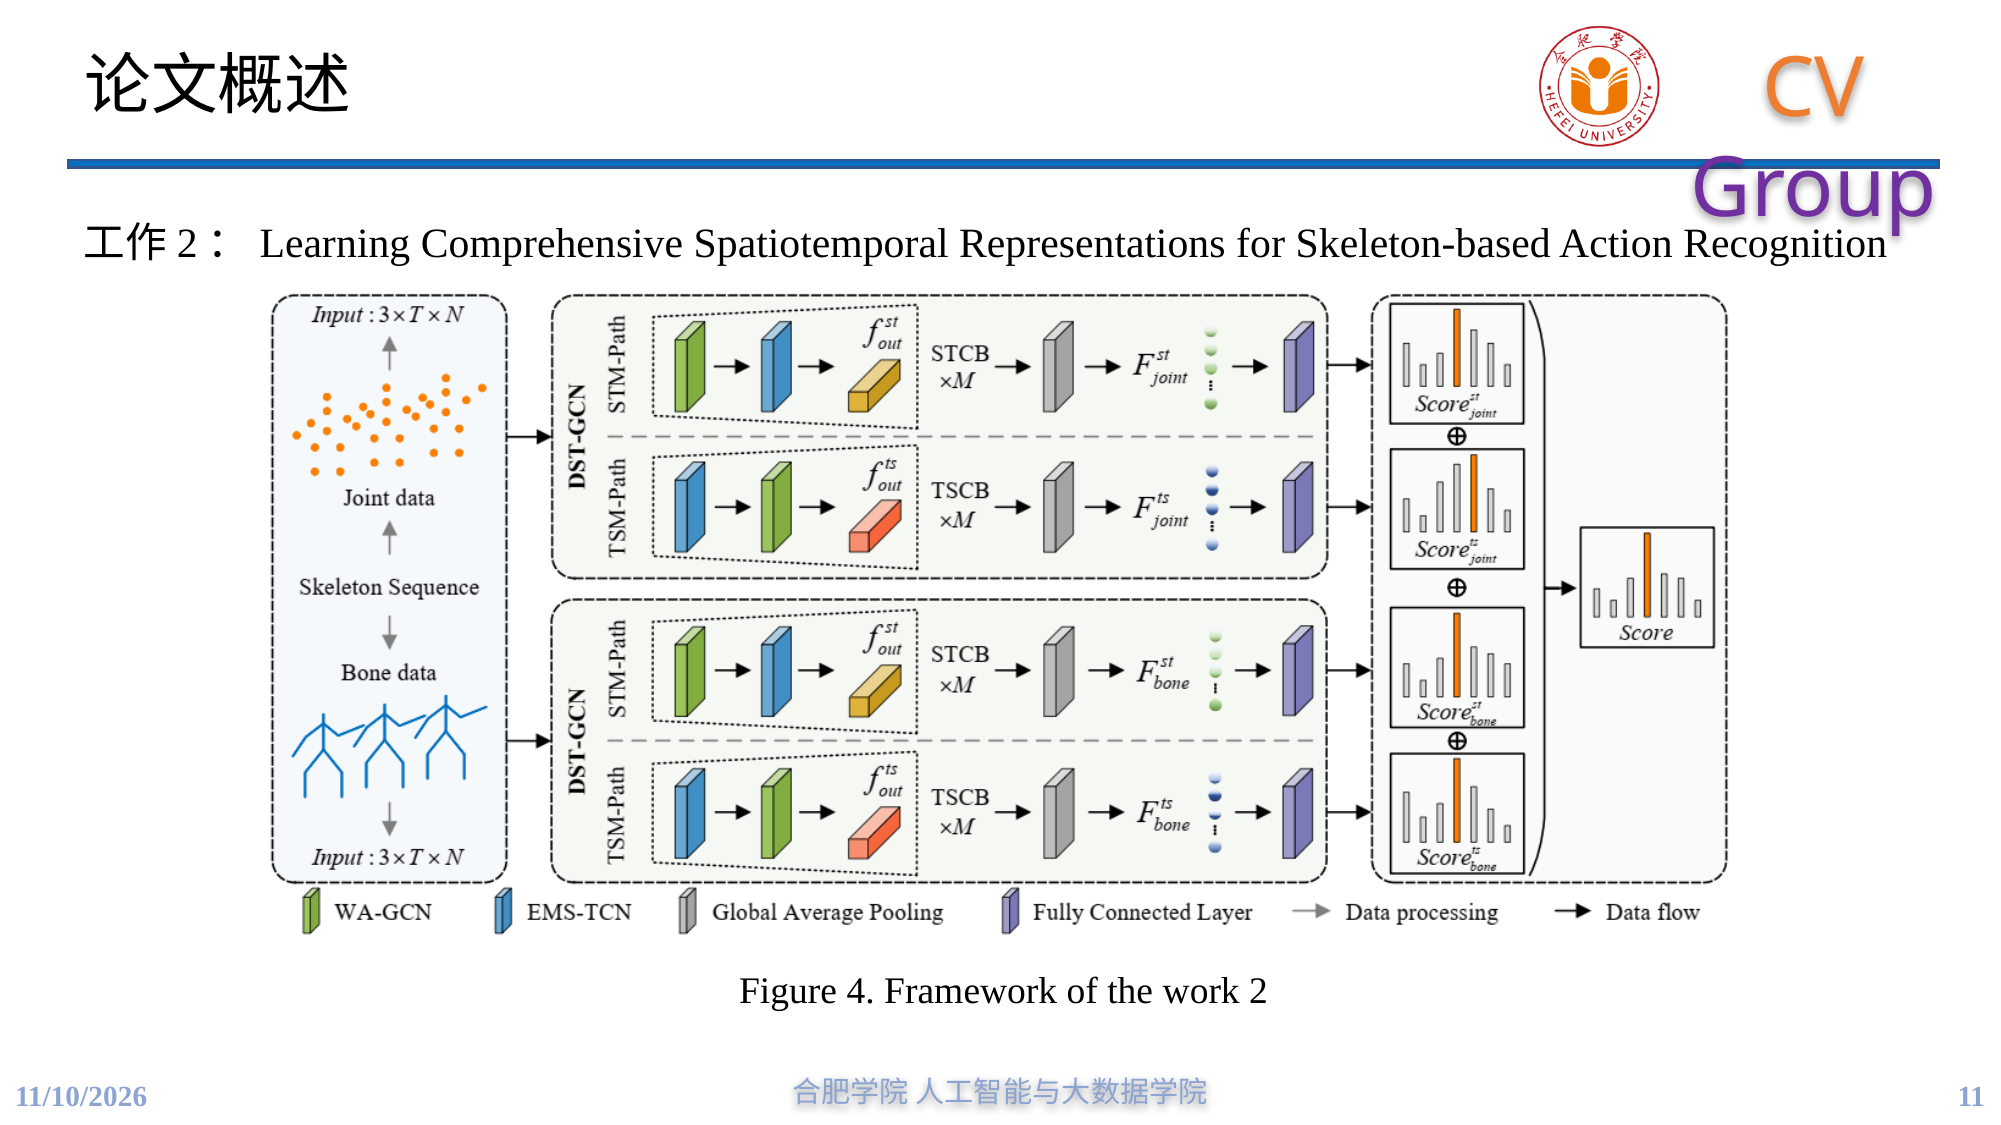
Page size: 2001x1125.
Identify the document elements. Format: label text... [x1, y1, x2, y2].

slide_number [0, 1065, 450, 1125]
slide_number 11 [1550, 1065, 2000, 1125]
footer 合肥学院 人工智能与大数据学院 [662, 1065, 1338, 1125]
picture [267, 288, 1733, 942]
list 工作2：Learning Comprehensive Spatiotemporal Representations for Skeleton-based Action Recognition Figure 4. Framework of the work 2 [68, 183, 1940, 1014]
picture [1530, 19, 1668, 150]
title 论文概述 [69, 32, 903, 143]
